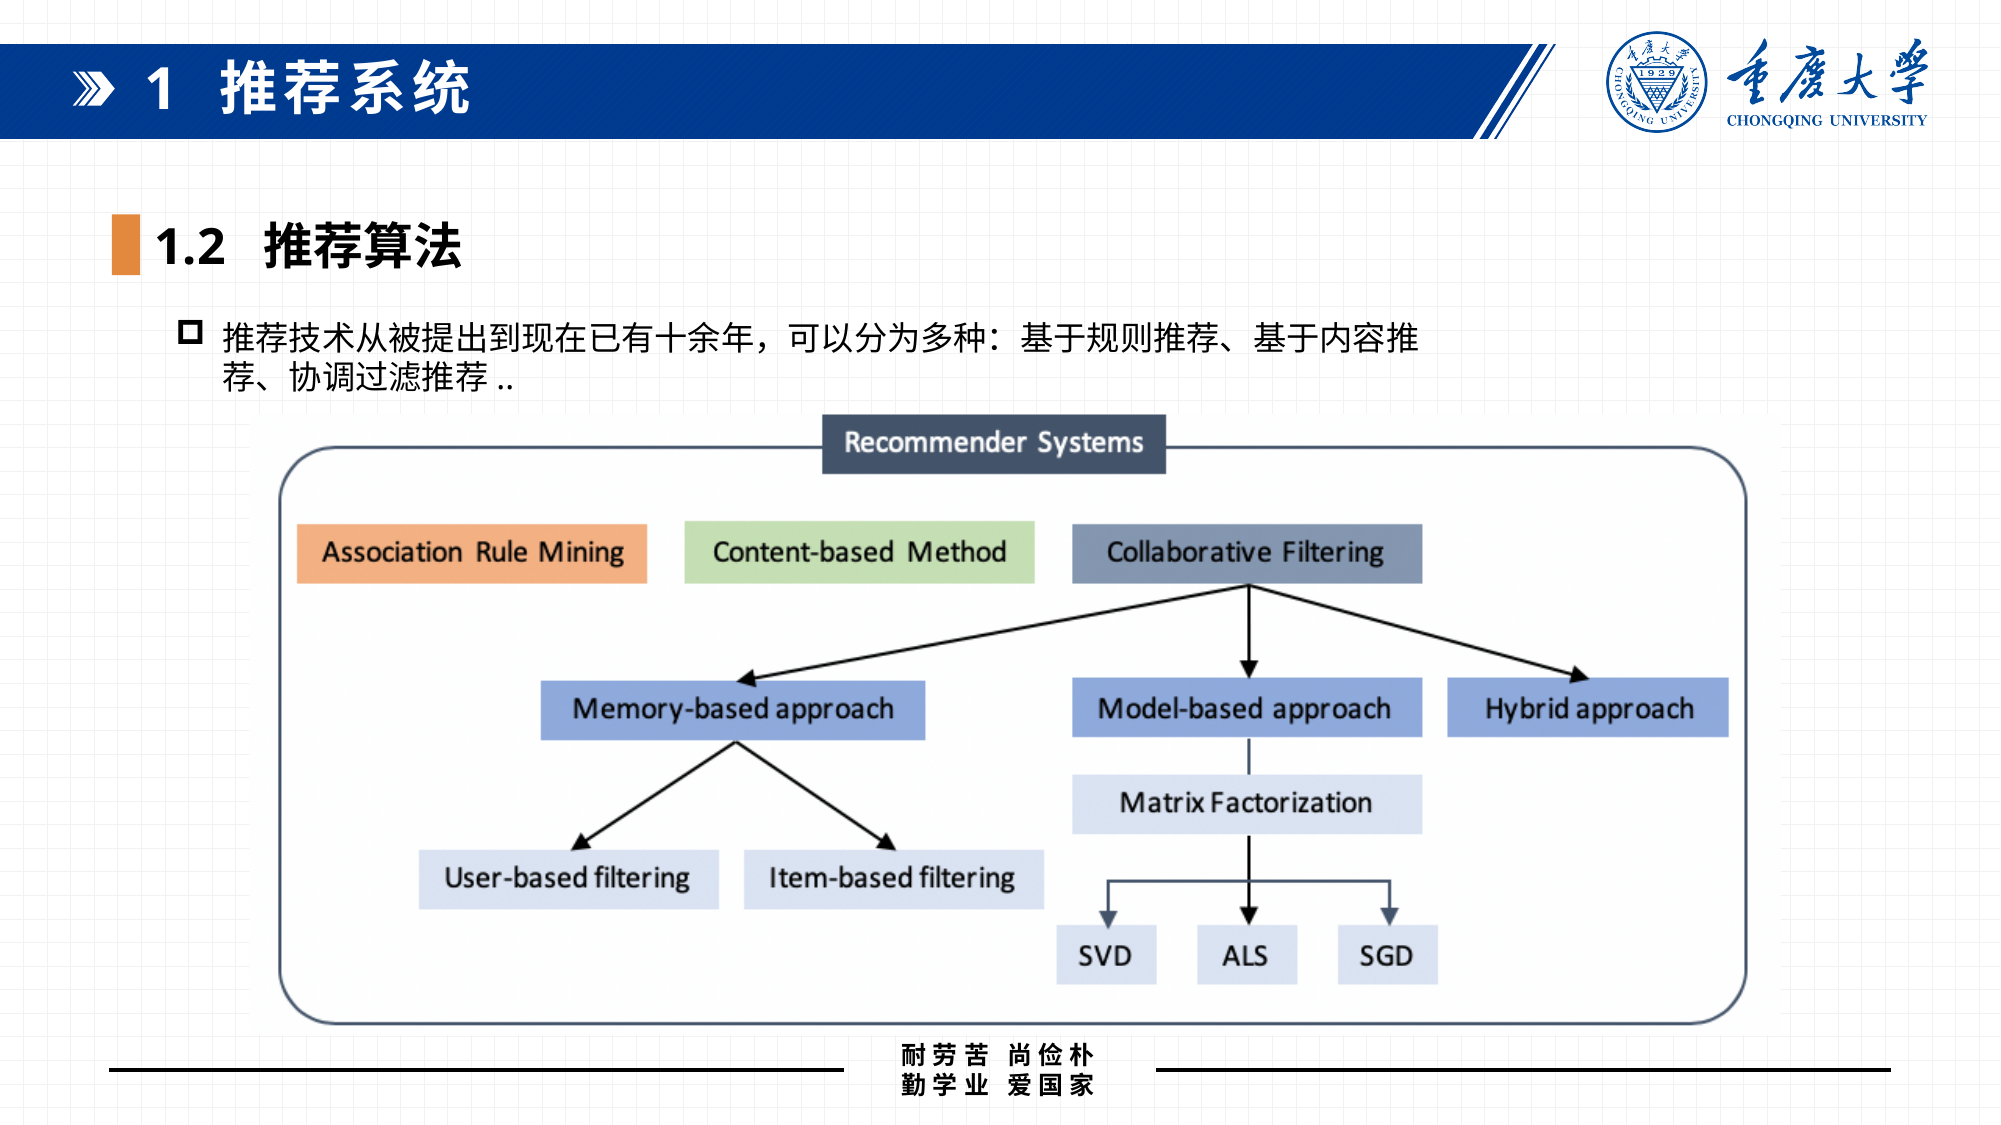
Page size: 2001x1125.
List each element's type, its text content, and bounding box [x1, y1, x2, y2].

text_box 推荐技术从被提出到现在已有十余年，可以分为多种：基于规则推荐、基于内容推荐、协调过滤推荐.. [160, 309, 1467, 404]
list 1.2 推荐算法 [139, 213, 1891, 275]
picture [249, 414, 1781, 1035]
list 1 推荐系统 [108, 51, 1356, 136]
picture [1606, 31, 1928, 133]
